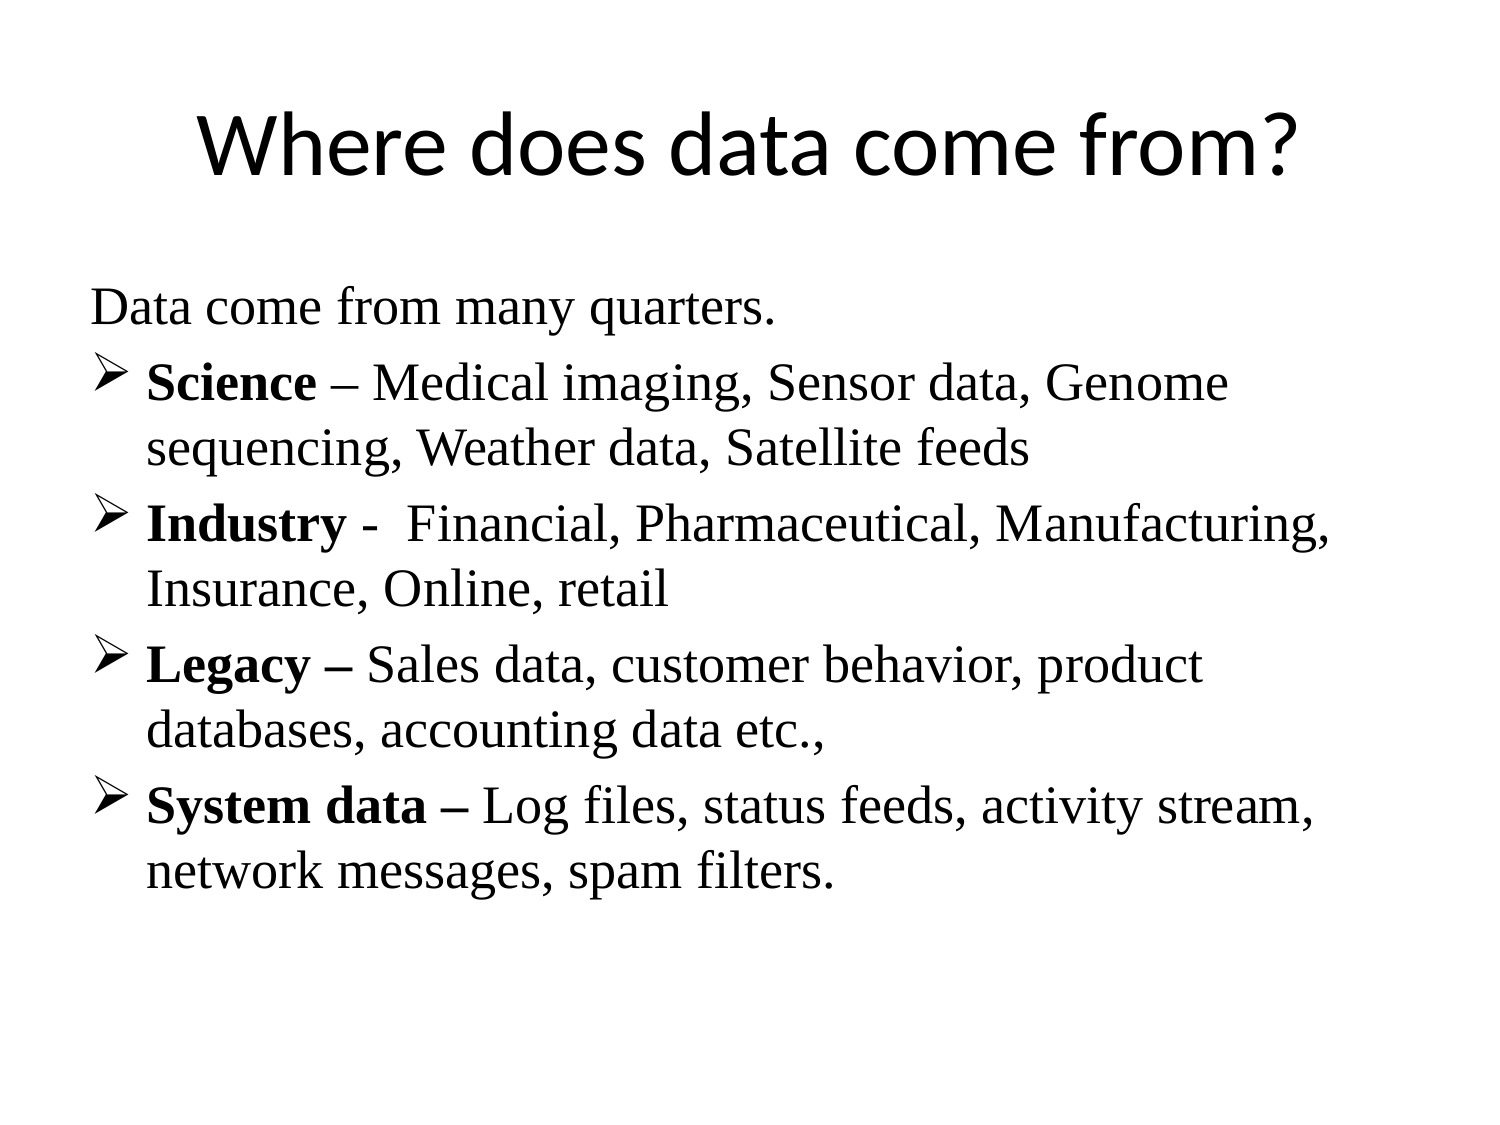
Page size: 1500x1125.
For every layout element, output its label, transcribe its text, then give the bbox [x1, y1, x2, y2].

list Data come from many quarters. Science – Medical imaging, Sensor data, Genome sequencing, Weather data, Satellite feeds Industry - Financial, Pharmaceutical, Manufacturing, Insurance, Online, retail Legacy – Sales data, customer behavior, product databases, accounting data etc., System data – Log files, status feeds, activity stream, network messages, spam filters. [75, 262, 1425, 1005]
title Where does data come from? [75, 45, 1425, 233]
